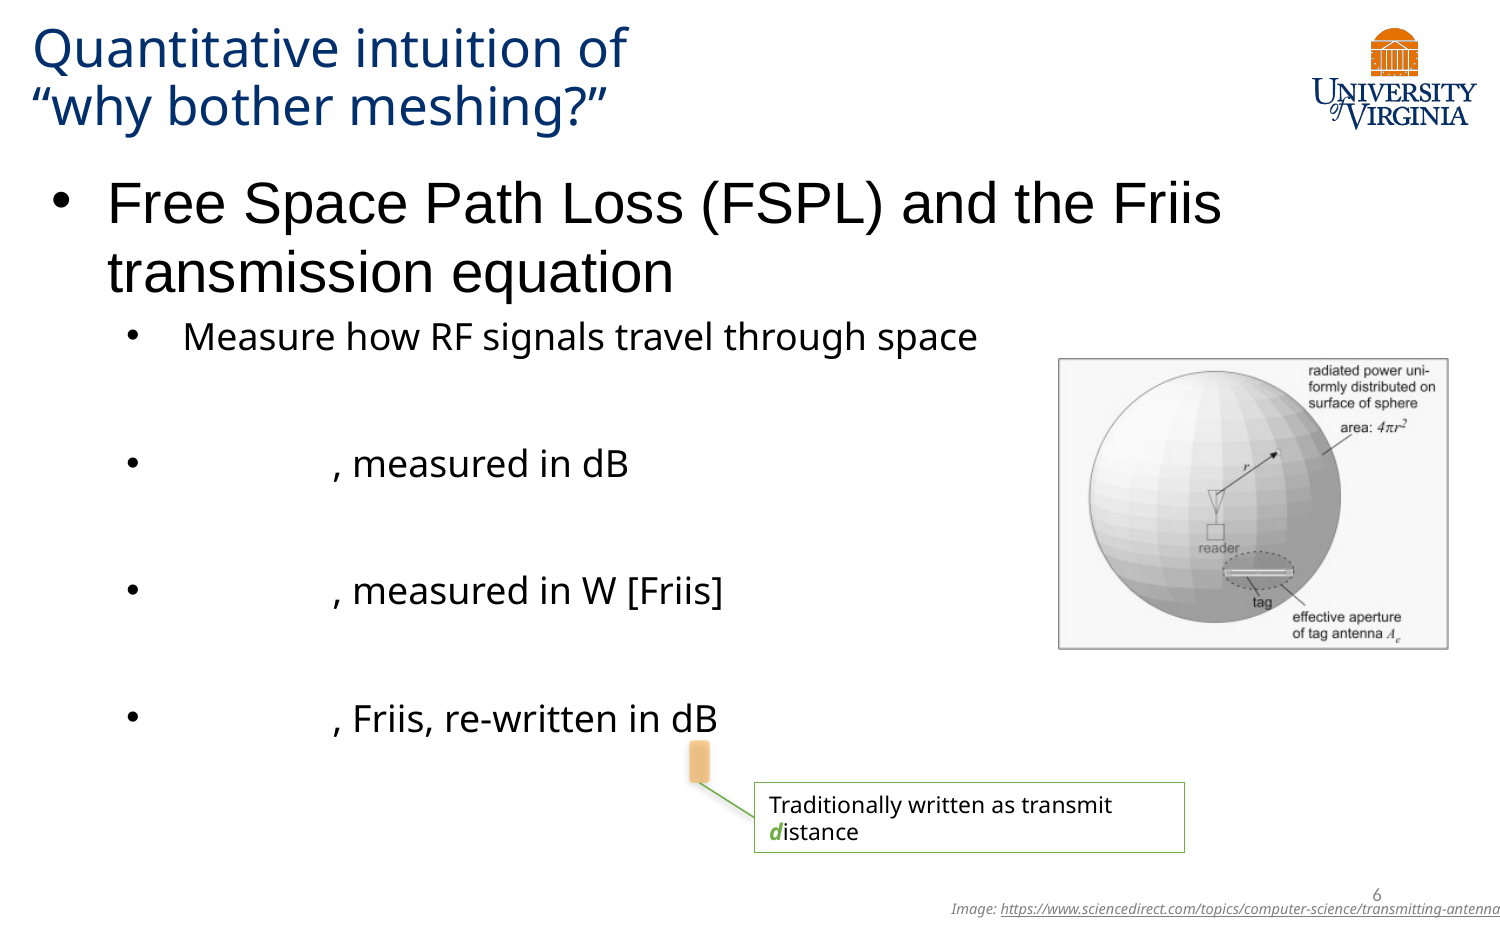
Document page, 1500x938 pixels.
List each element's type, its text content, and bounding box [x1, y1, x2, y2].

title Quantitative intuition of “why bother meshing?” [17, 14, 1297, 145]
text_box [689, 740, 1185, 826]
picture [1312, 28, 1477, 130]
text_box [940, 358, 1500, 926]
